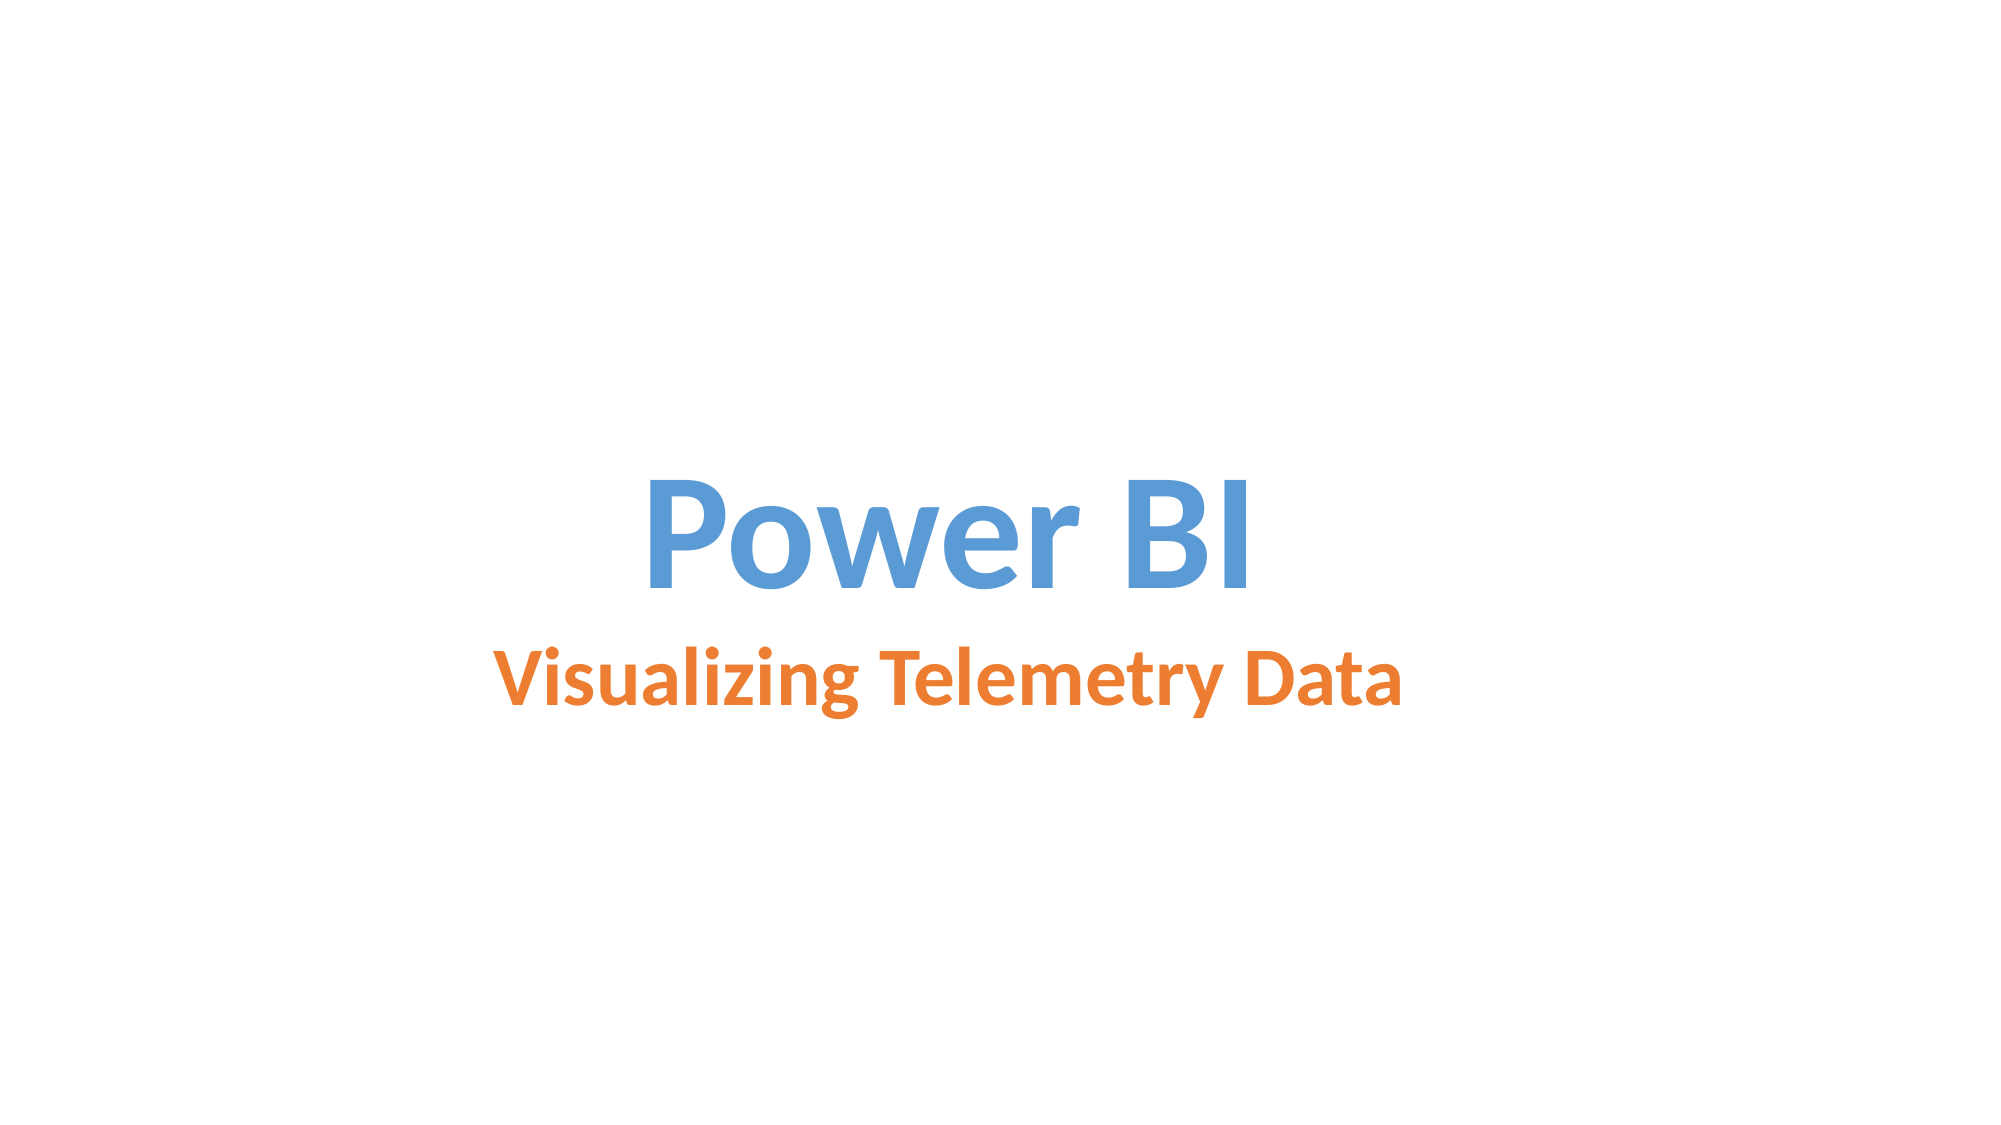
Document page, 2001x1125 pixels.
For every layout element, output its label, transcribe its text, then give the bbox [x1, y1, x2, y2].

text_box Power BI Visualizing Telemetry Data [78, 414, 1821, 730]
